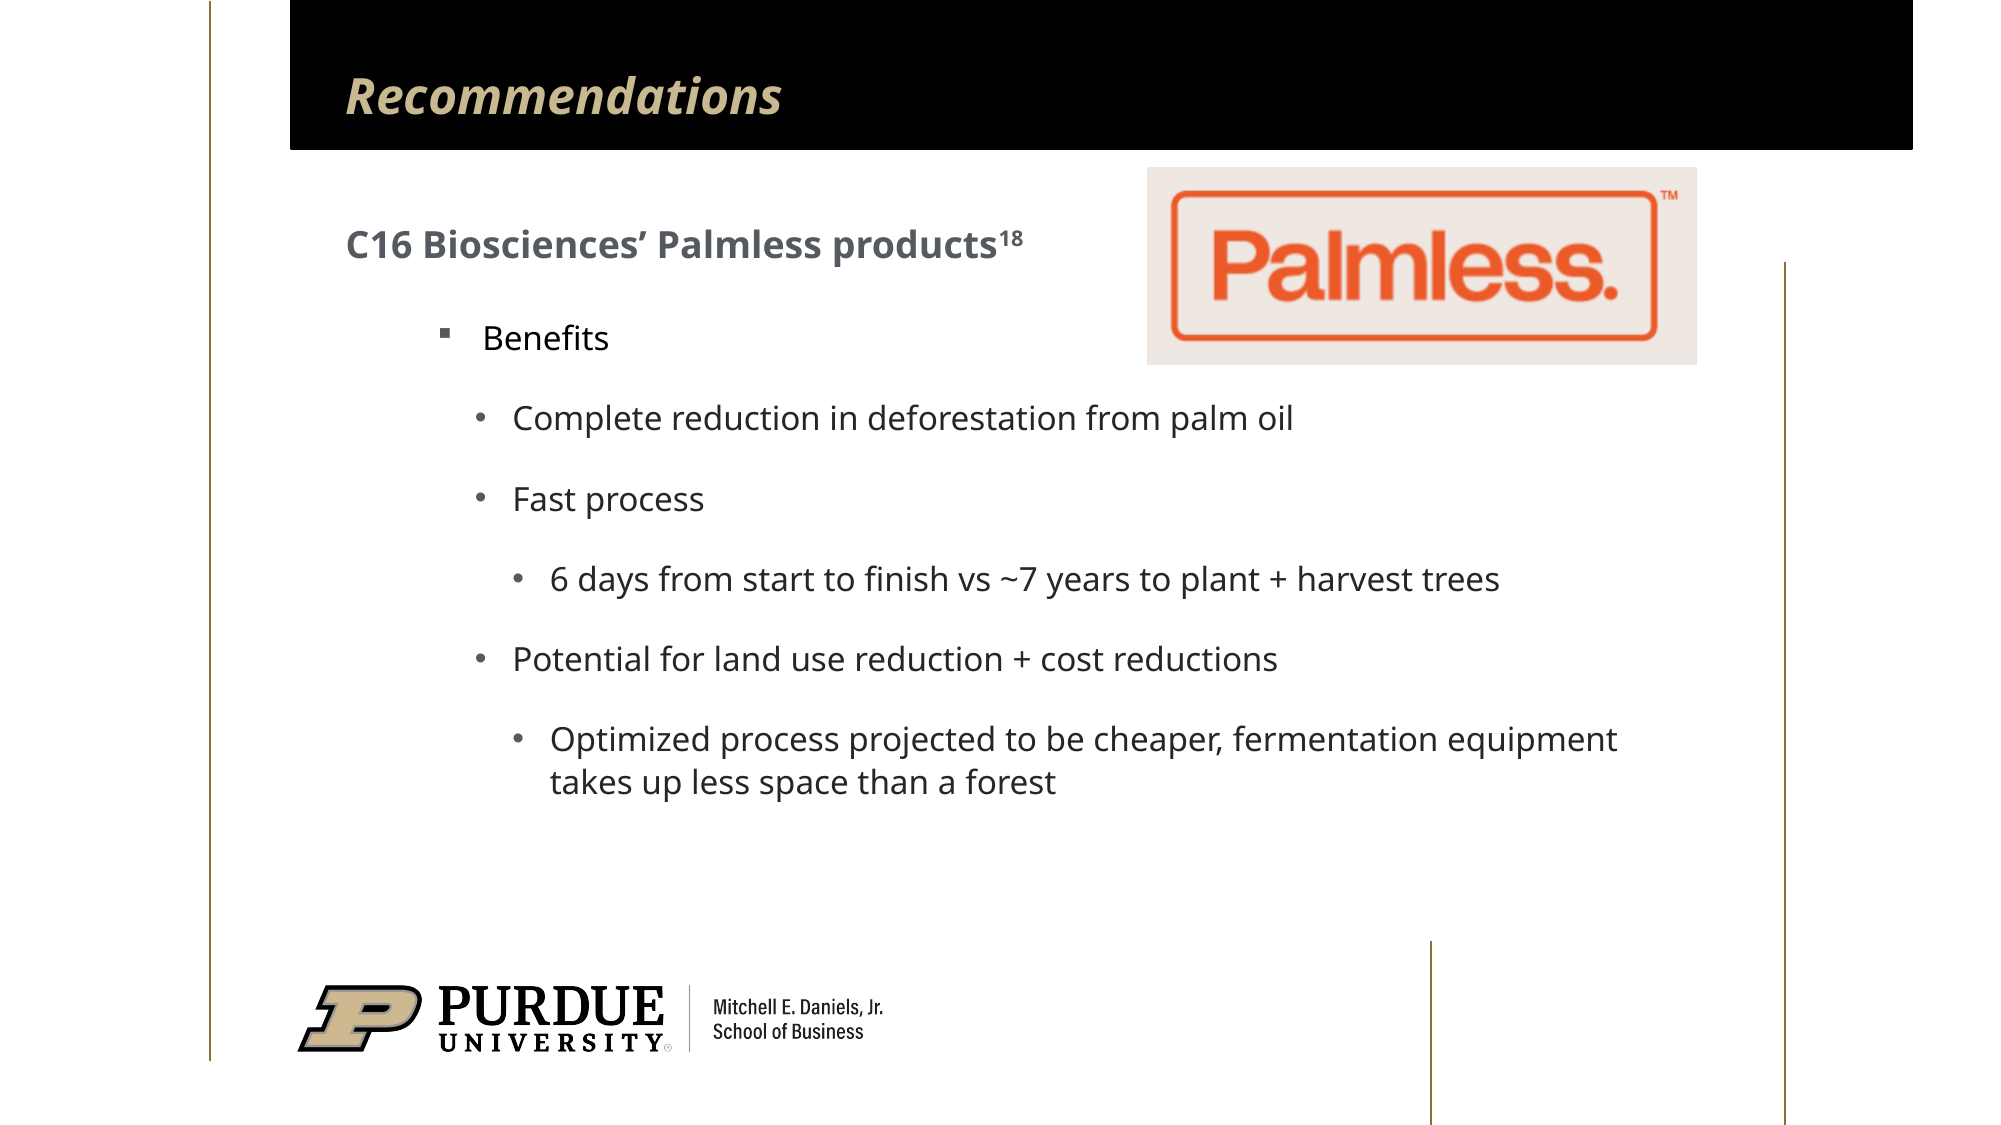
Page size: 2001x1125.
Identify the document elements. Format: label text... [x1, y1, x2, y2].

picture [1147, 167, 1697, 365]
subtitle C16 Biosciences’ Palmless products18 [345, 220, 1147, 267]
title Recommendations [343, 69, 1659, 129]
picture [297, 982, 994, 1056]
list Benefits Complete reduction in deforestation from palm oil Fast process 6 days from start to finish vs ~7 years to plant + harvest trees Potential for land use reduction + cost reductions Optimized process projected to be cheaper, fermentation equipment takes up less space than a forest [437, 314, 1646, 875]
